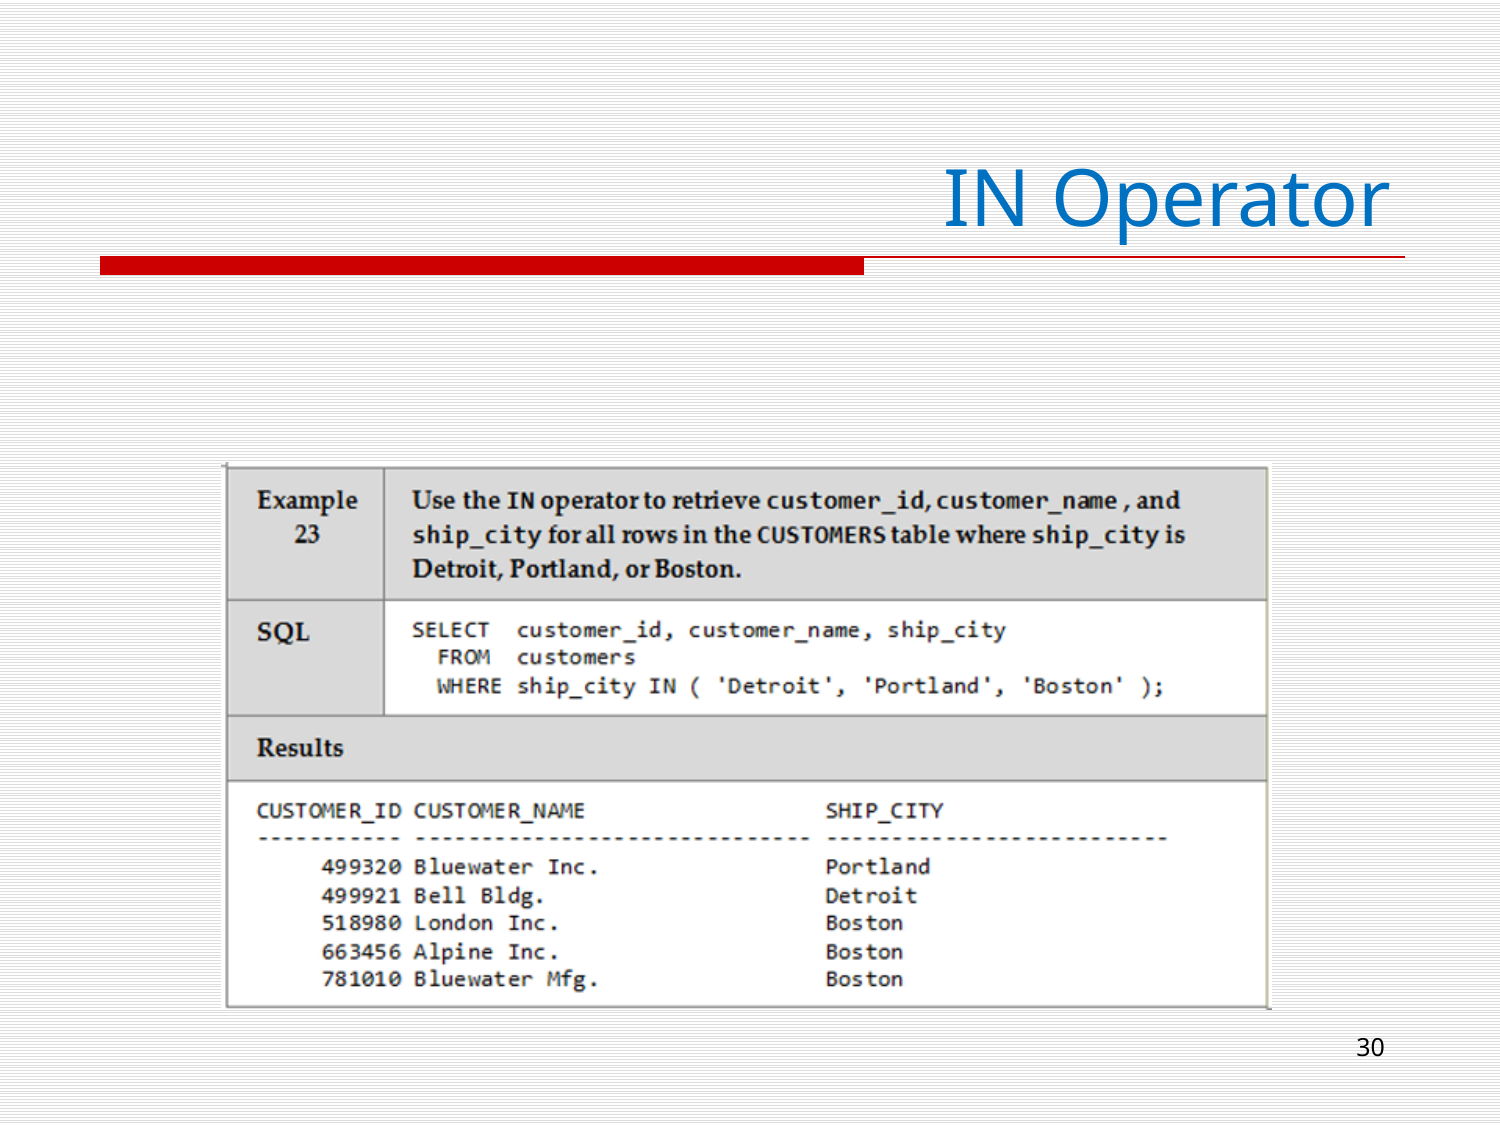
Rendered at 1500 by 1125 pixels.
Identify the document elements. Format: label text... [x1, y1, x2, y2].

slide_number 30 [1074, 1024, 1401, 1103]
title IN Operator [93, 49, 1407, 250]
picture [221, 462, 1272, 1010]
